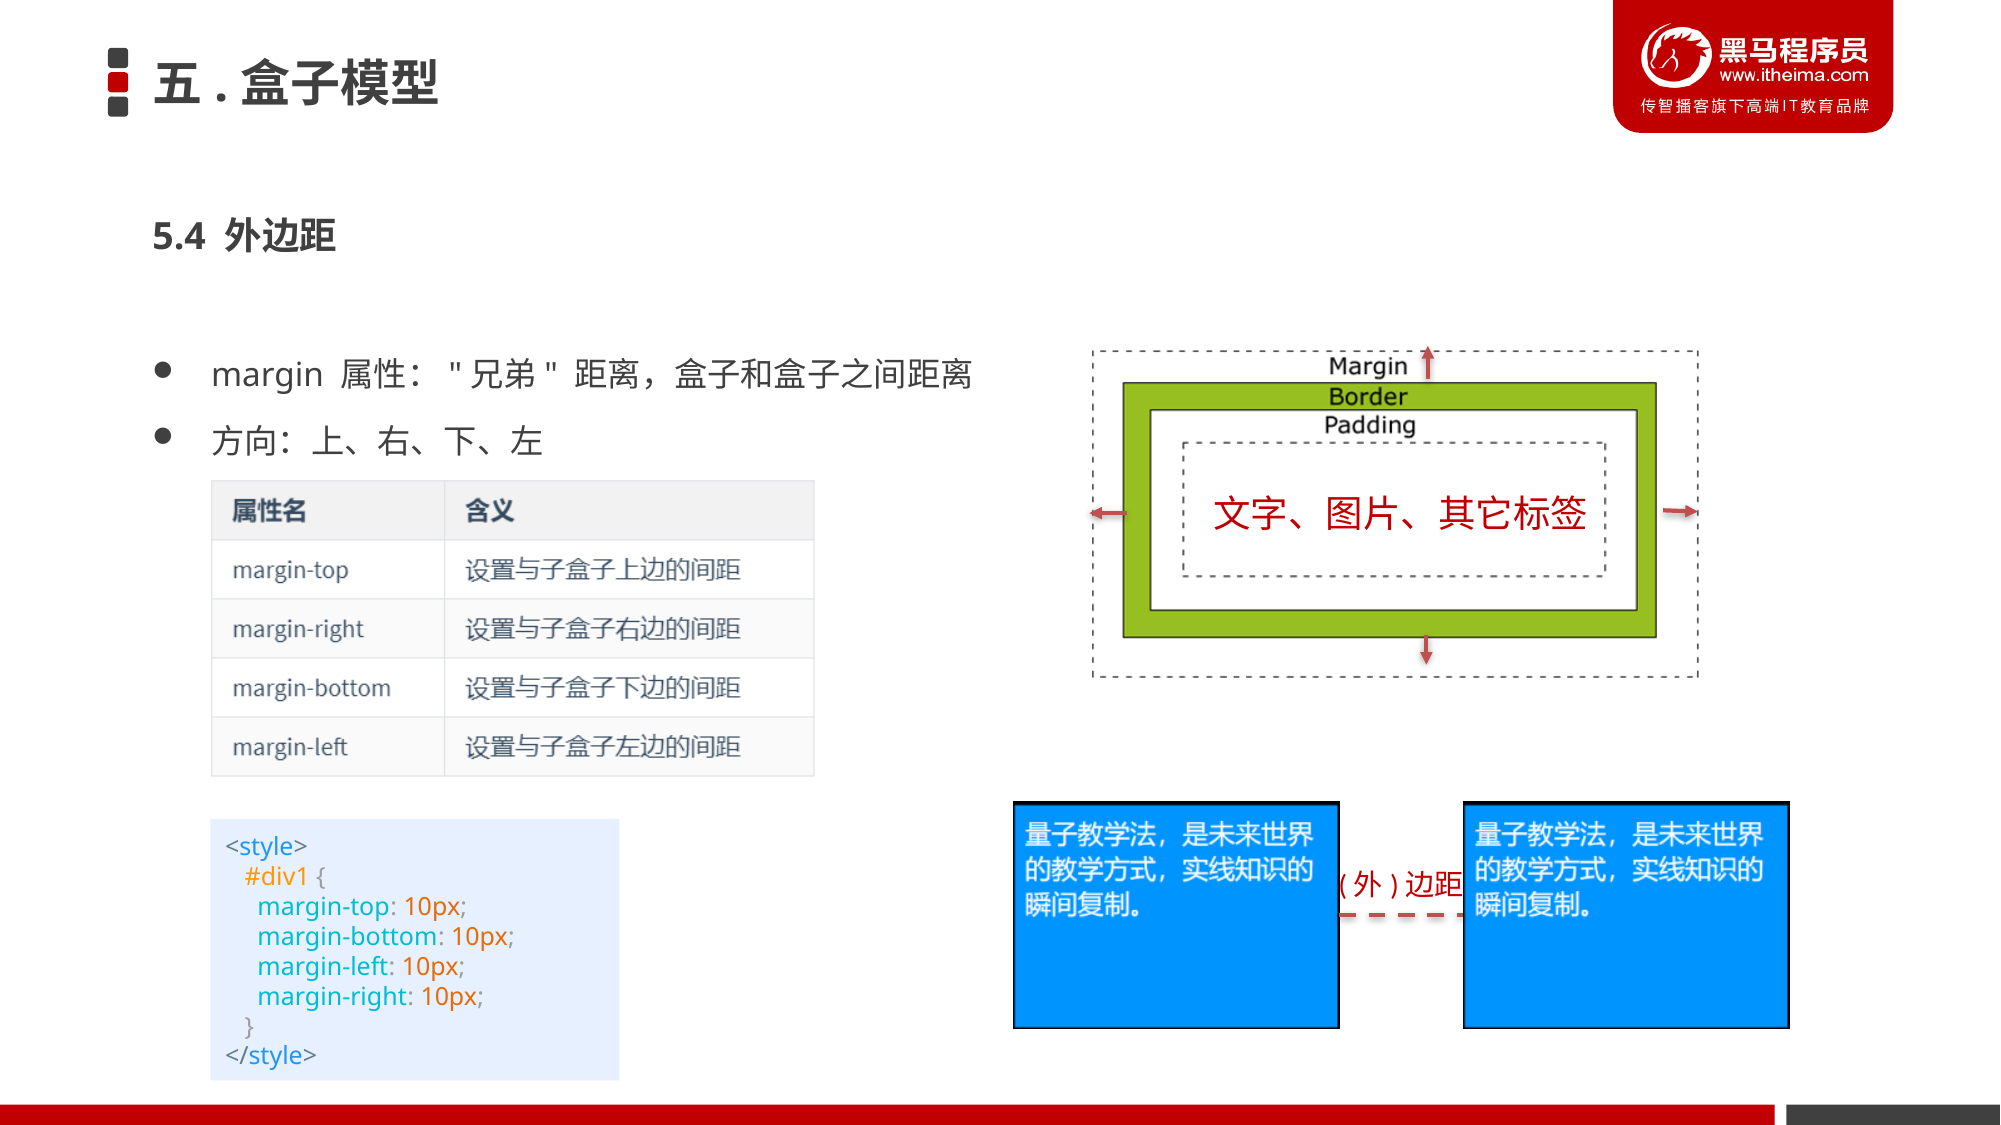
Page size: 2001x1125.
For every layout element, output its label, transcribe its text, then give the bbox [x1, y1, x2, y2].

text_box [210, 818, 620, 1081]
picture [1012, 800, 1340, 1029]
list 5.4 外边距 [137, 192, 528, 277]
picture [1089, 345, 1704, 681]
picture [210, 479, 816, 778]
list margin 属性："兄弟" 距离，盒子和盒子之间距离 方向：上、右、下、左 [137, 326, 992, 500]
picture [1616, 11, 1894, 125]
picture [1463, 800, 1790, 1029]
text_box (外)边距 [1344, 859, 1457, 909]
title 五.盒子模型 [137, 38, 1577, 124]
